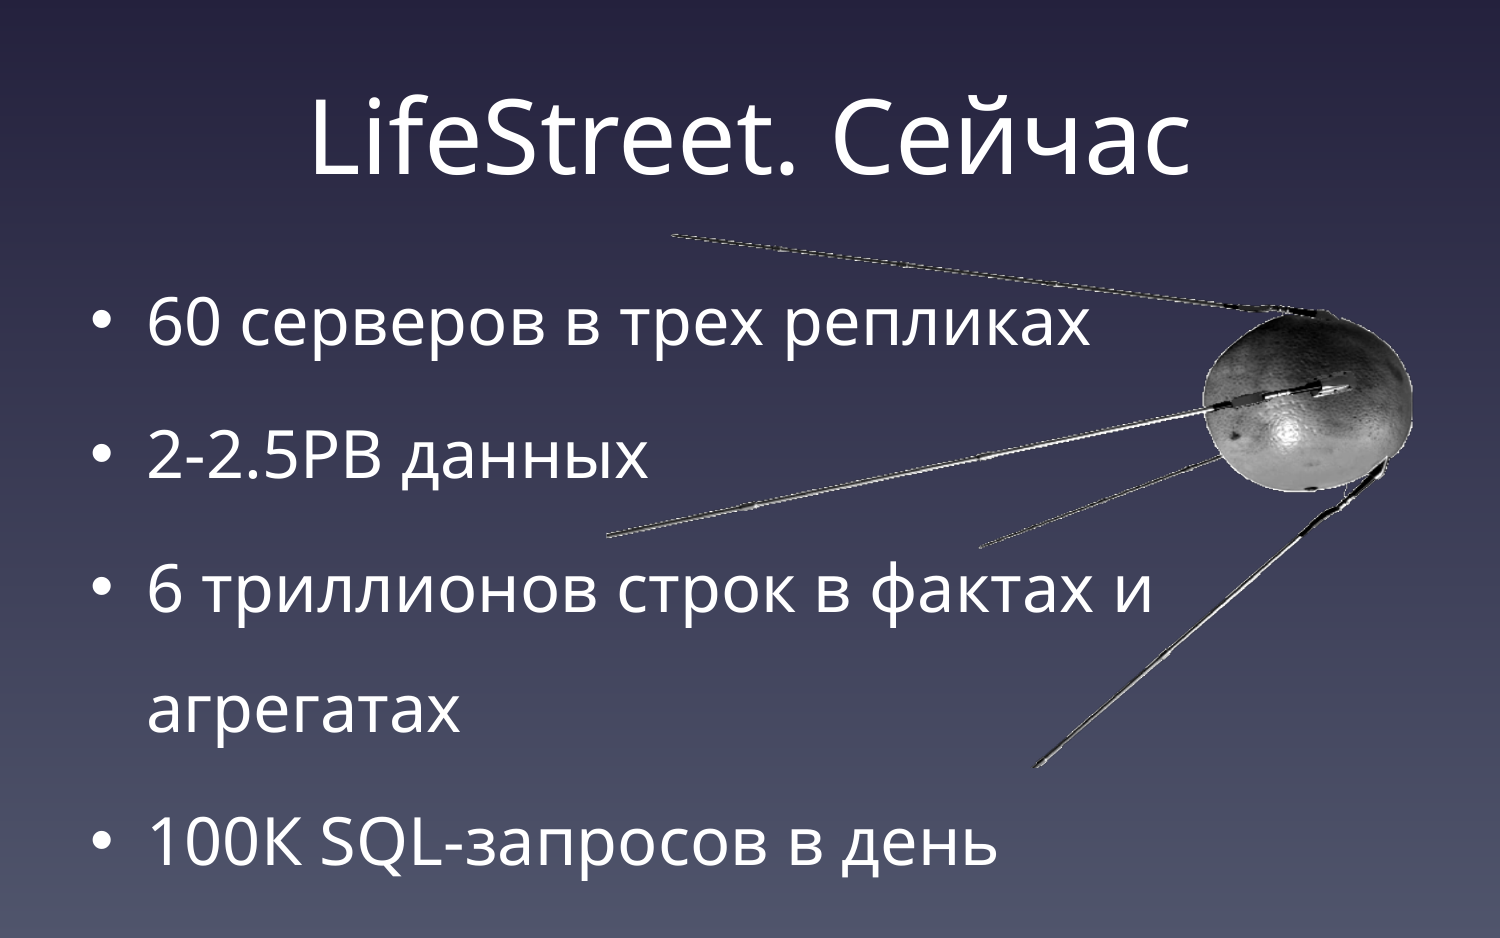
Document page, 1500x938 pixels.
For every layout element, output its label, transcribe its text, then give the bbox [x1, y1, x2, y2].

list 60 серверов в трех репликах 2-2.5PB данных 6 триллионов строк в фактах и агрегатах 100К SQL-запросов в день [75, 218, 1425, 899]
picture [606, 218, 1459, 768]
title LifeStreet. Сейчас [75, 62, 1425, 218]
